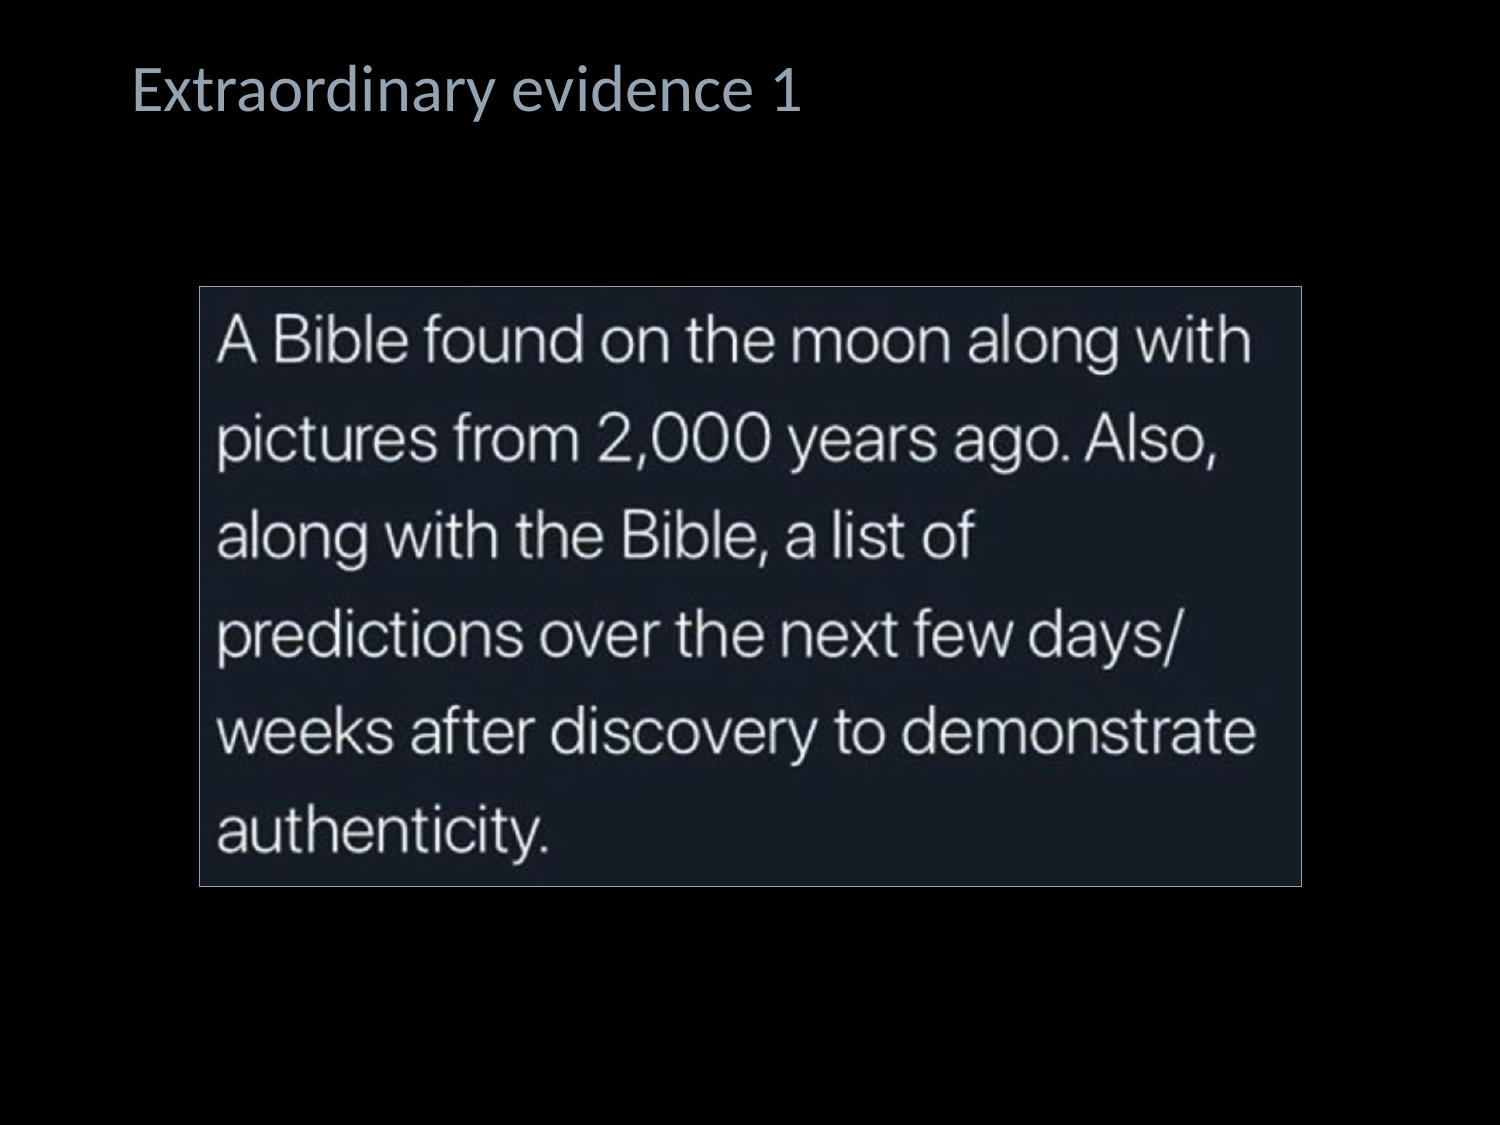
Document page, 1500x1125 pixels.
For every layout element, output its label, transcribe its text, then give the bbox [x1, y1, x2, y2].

picture [198, 286, 1303, 887]
text_box Extraordinary evidence 1 [116, 37, 820, 133]
